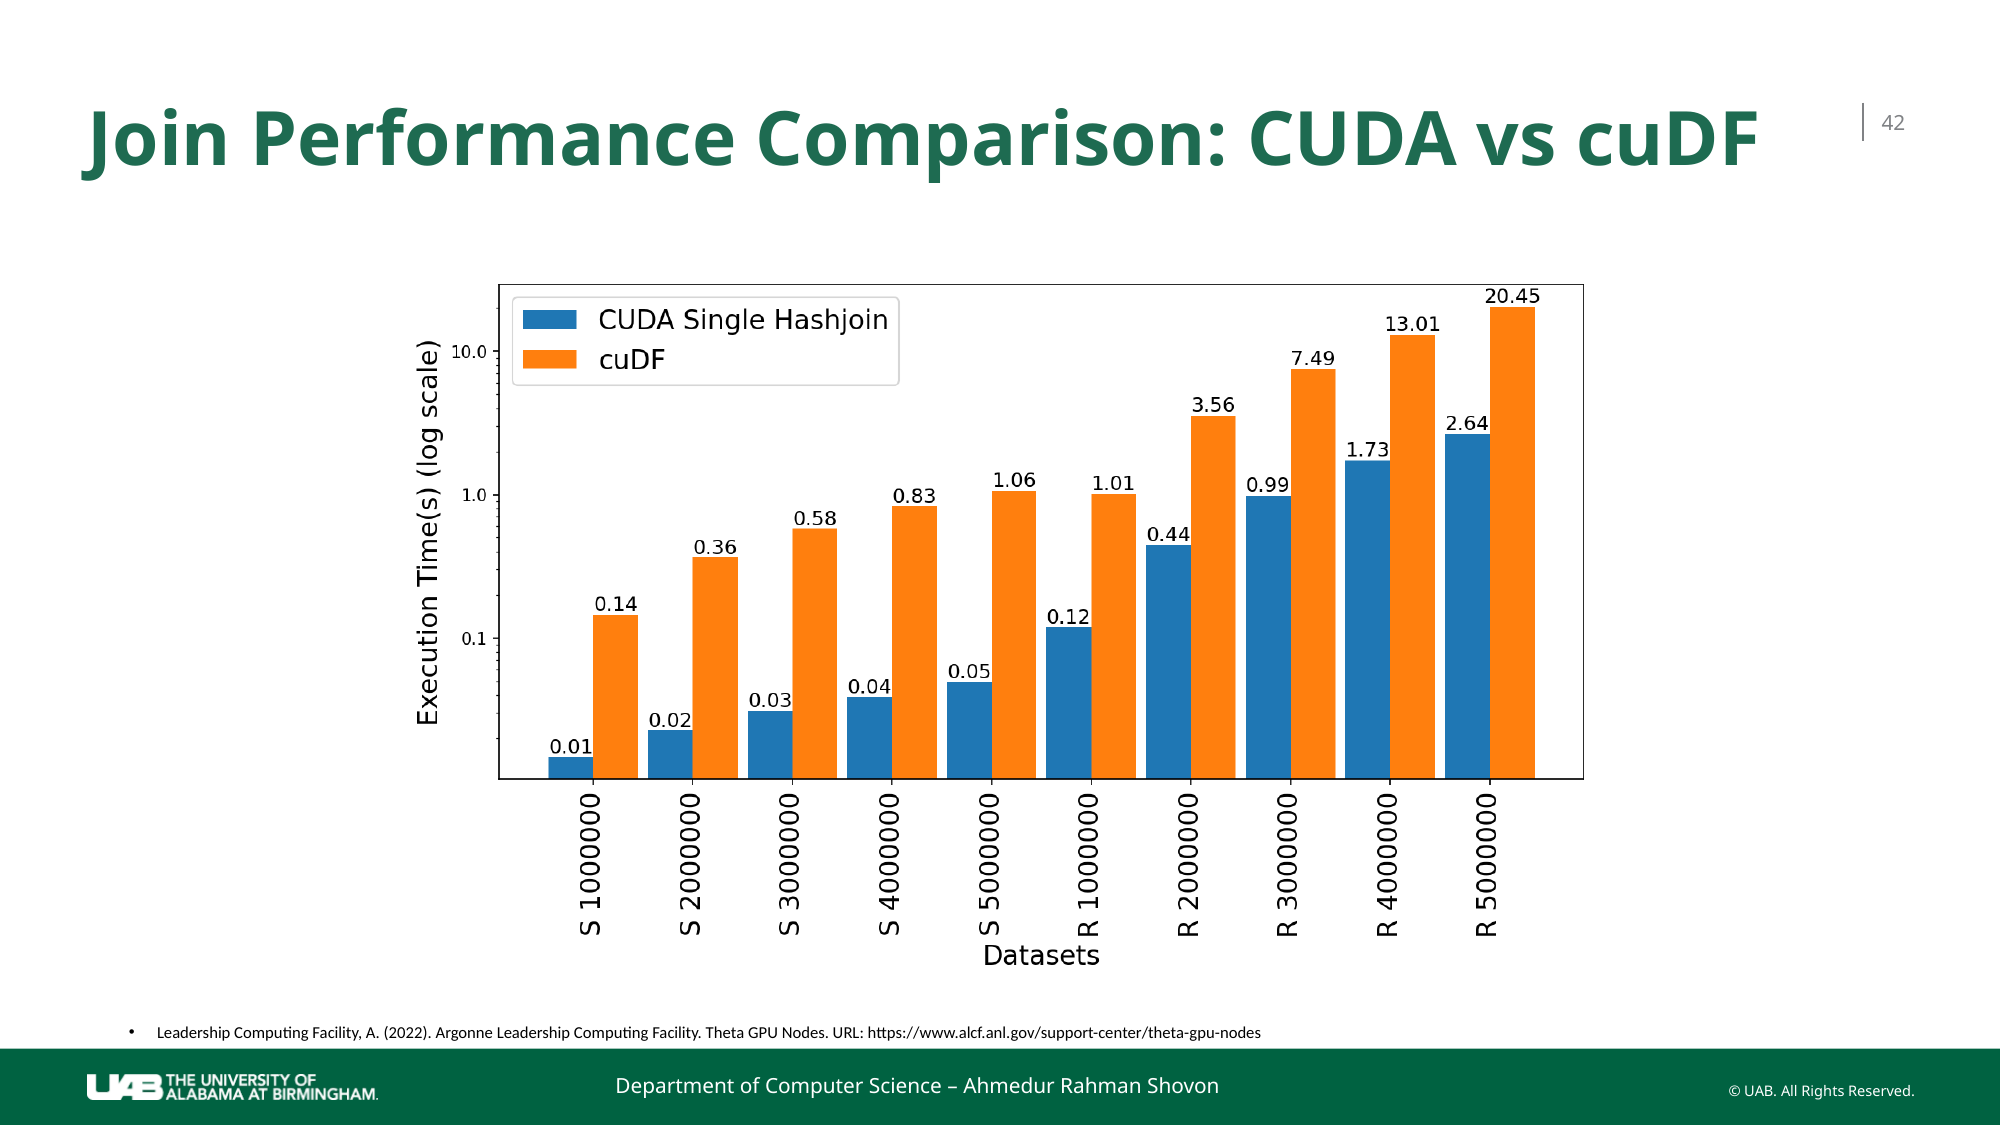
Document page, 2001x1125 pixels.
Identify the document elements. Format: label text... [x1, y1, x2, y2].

slide_number 42 [1881, 93, 1932, 154]
footer Department of Computer Science – Ahmedur Rahman Shovon [615, 1066, 1677, 1101]
title Join Performance Comparison: CUDA vs cuDF [87, 78, 1833, 205]
text_box Leadership Computing Facility, A. (2022). Argonne Leadership Computing Facility. Theta GPU Nodes. URL: https://www.alcf.anl.gov/support-center/theta-gpu-nodes [113, 1014, 1776, 1049]
picture [87, 1074, 378, 1100]
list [404, 272, 1595, 982]
